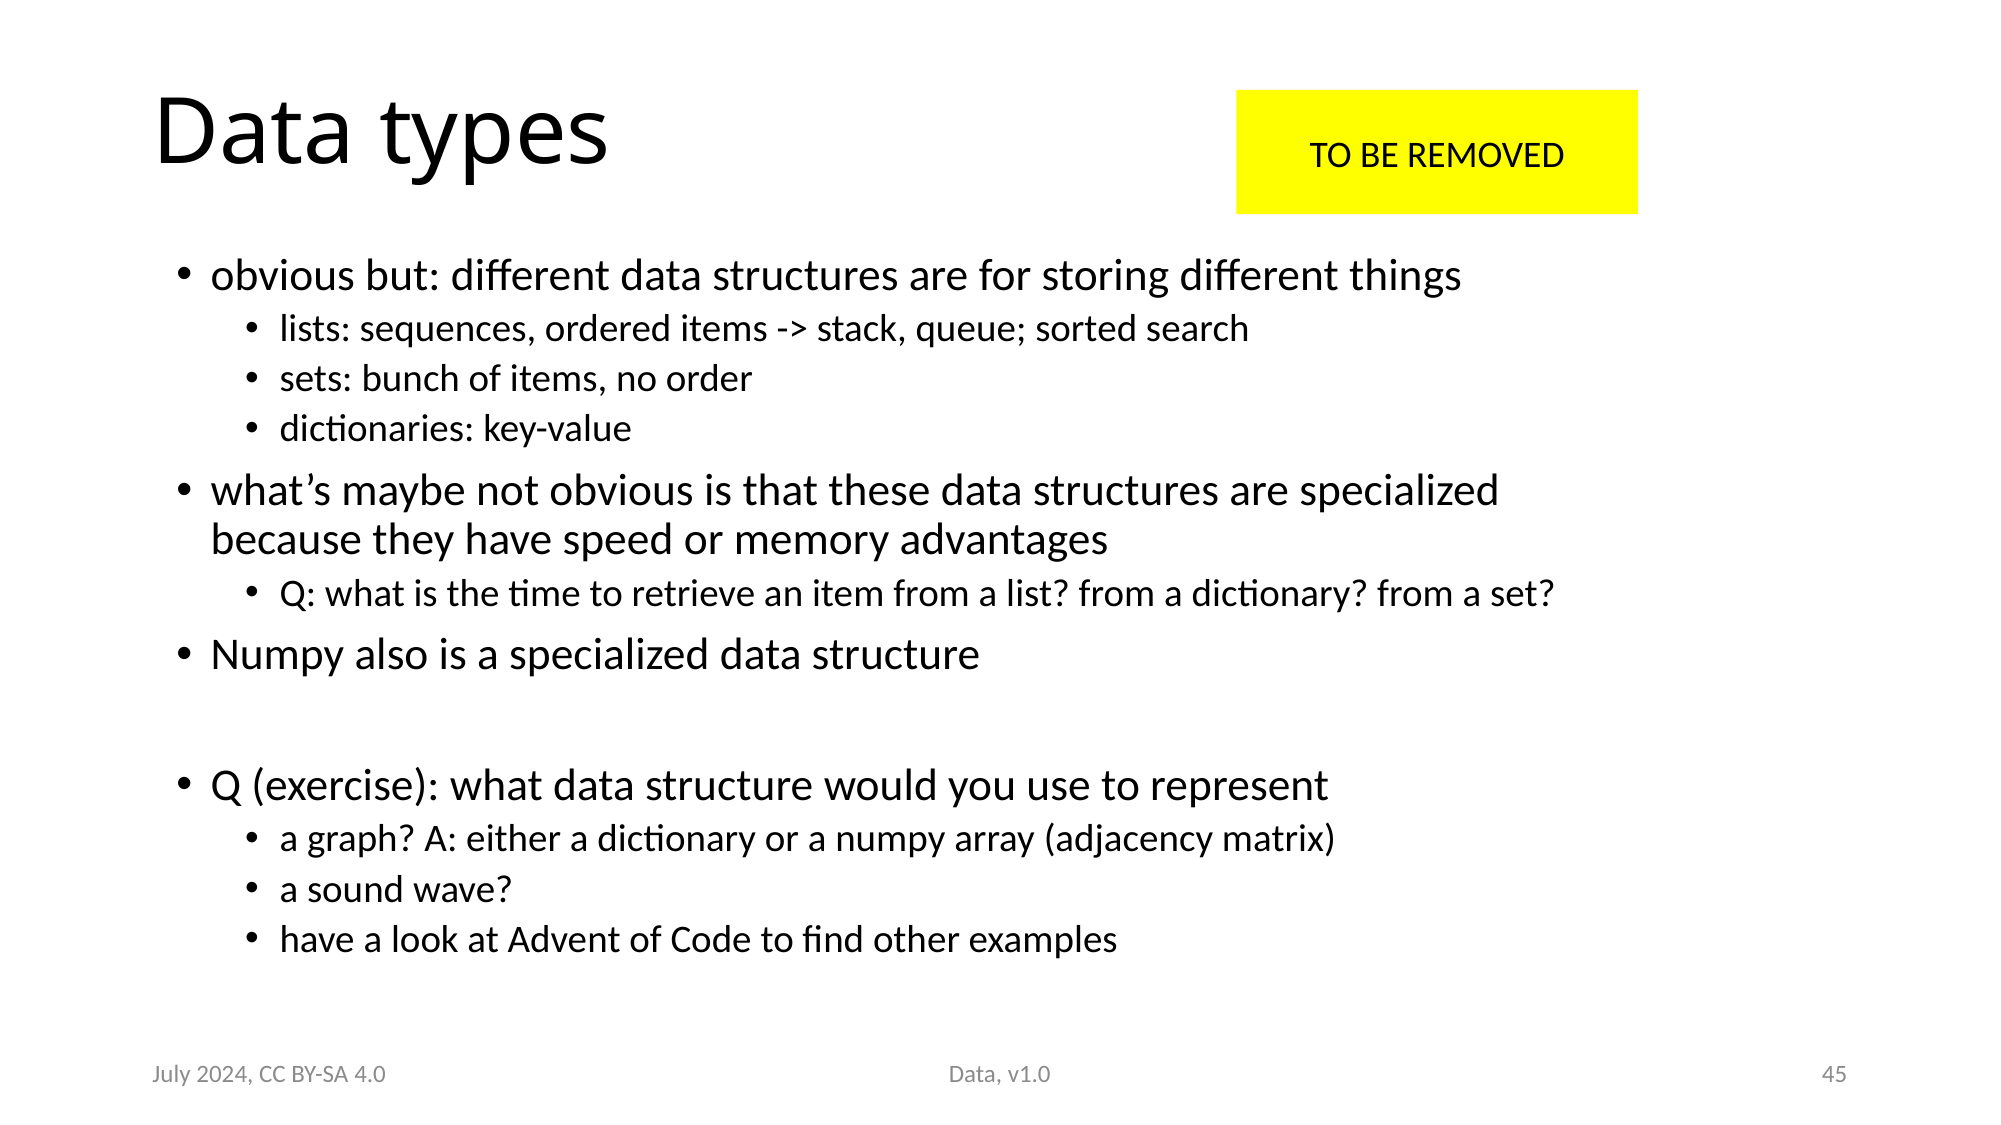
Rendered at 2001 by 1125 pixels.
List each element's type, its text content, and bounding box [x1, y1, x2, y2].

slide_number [137, 1042, 588, 1103]
text_box TO BE REMOVED [1235, 89, 1639, 215]
list obvious but: different data structures are for storing different things lists: sequences, ordered items -> stack, queue; sorted search sets: bunch of items, no order dictionaries: key-value what’s maybe not obvious is that these data structures are specialized because they have speed or memory advantages Q: what is the time to retrieve an item from a list? from a dictionary? from a set? Numpy also is a specialized data structure Q (exercise): what data structure would you use to represent a graph? A: either a dictionary or a numpy array (adjacency matrix) a sound wave? have a look at Advent of Code to find other examples [161, 243, 1579, 1014]
title Data types [137, 59, 1863, 209]
slide_number 45 [1412, 1042, 1863, 1103]
footer Data, v1.0 [662, 1042, 1338, 1103]
